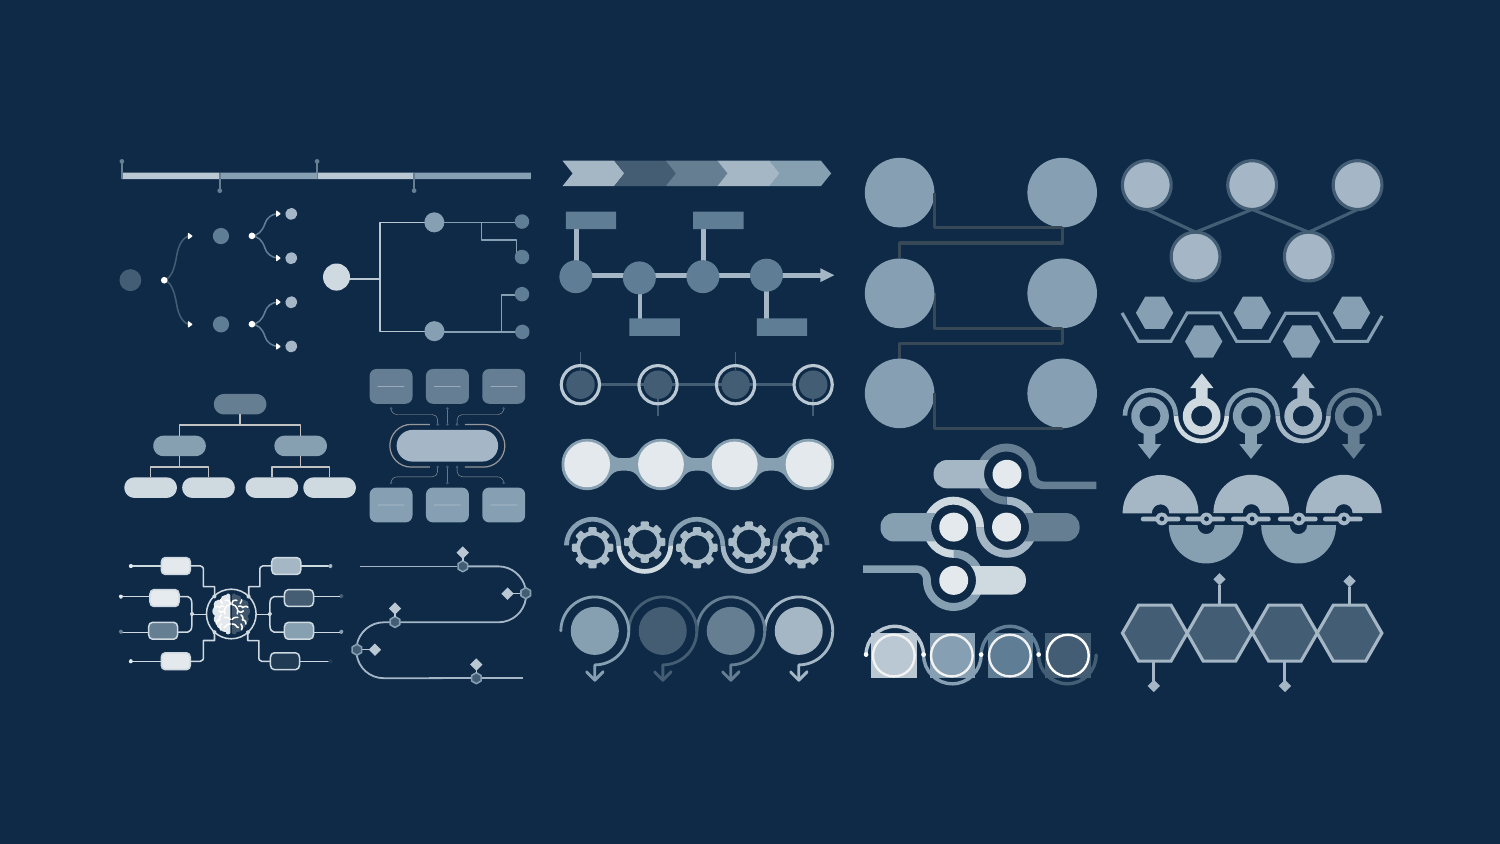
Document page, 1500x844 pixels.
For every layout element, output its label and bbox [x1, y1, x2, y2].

text_box [559, 211, 835, 337]
text_box [1122, 578, 1383, 687]
text_box [119, 158, 532, 194]
text_box [559, 438, 835, 491]
text_box [1121, 296, 1383, 358]
text_box [1122, 474, 1382, 564]
text_box [561, 351, 833, 417]
text_box [123, 393, 357, 499]
text_box [1122, 160, 1383, 282]
text_box [119, 207, 298, 353]
text_box [562, 160, 832, 187]
text_box [1122, 373, 1382, 460]
text_box [862, 443, 1097, 612]
text_box [118, 557, 344, 670]
text_box [322, 212, 531, 342]
text_box [559, 595, 835, 682]
text_box [863, 625, 1097, 684]
text_box [563, 516, 830, 574]
text_box [351, 552, 531, 685]
text_box [369, 368, 526, 523]
text_box [864, 157, 1098, 429]
